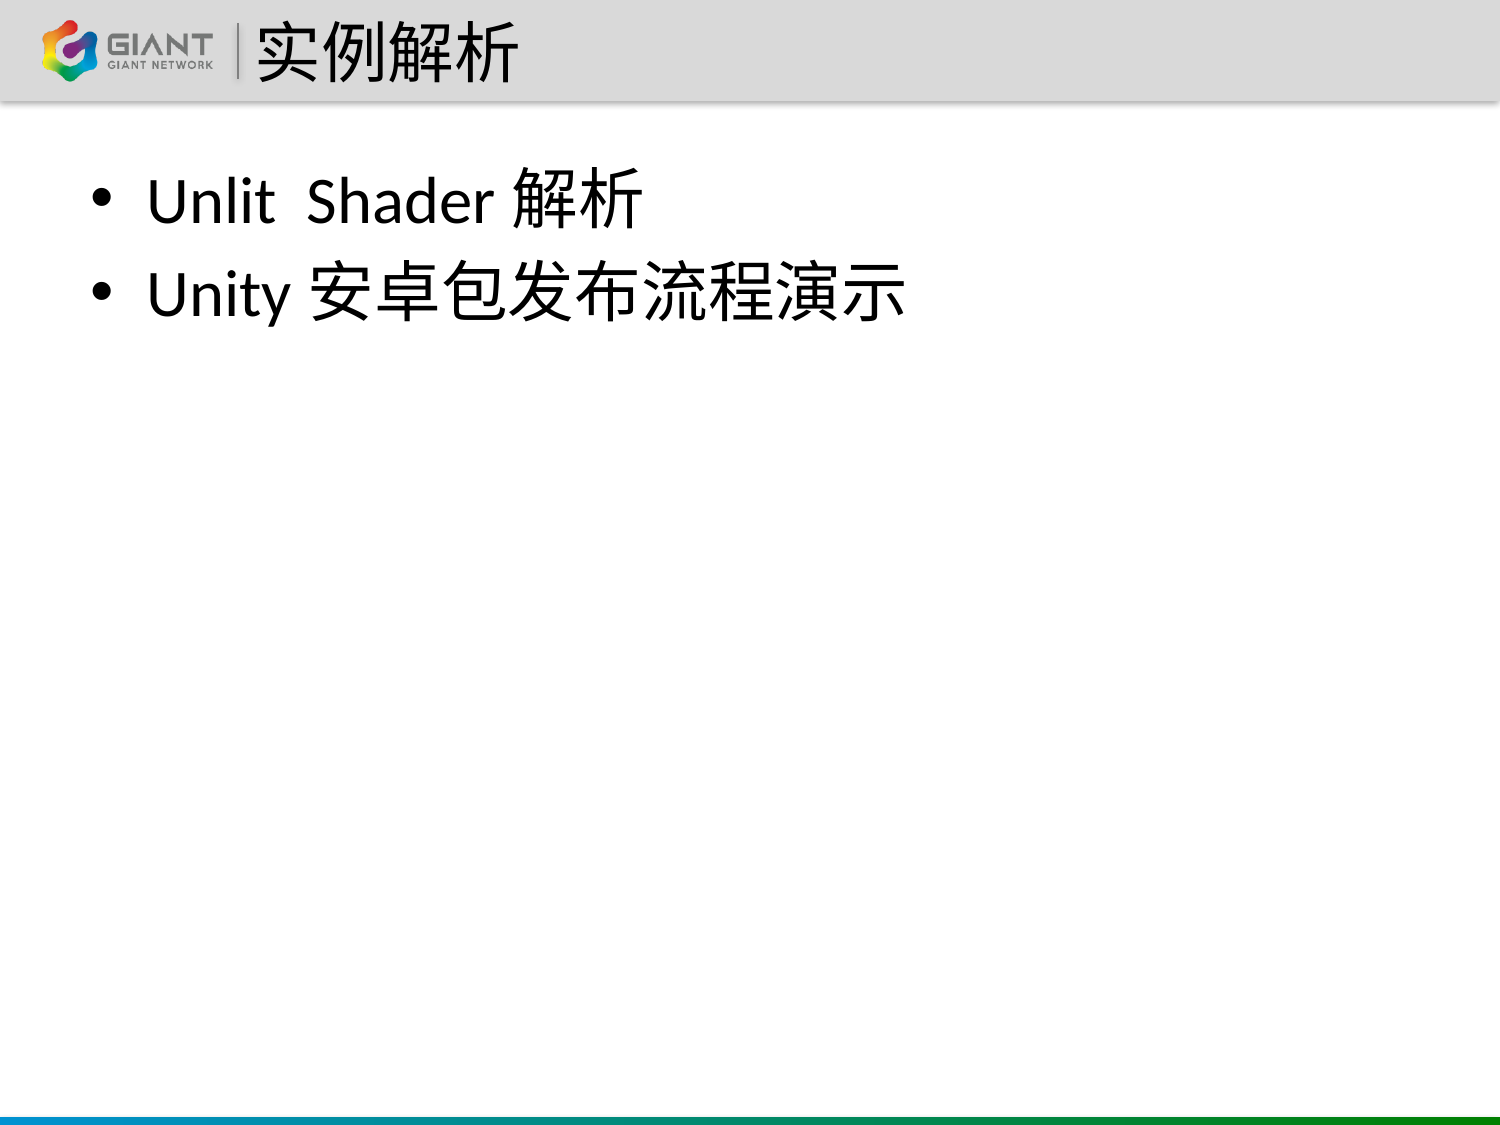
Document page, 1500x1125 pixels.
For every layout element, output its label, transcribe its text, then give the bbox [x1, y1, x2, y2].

title 实例解析 [239, 0, 1483, 102]
picture [32, 9, 223, 92]
list Unlit Shader解析 Unity安卓包发布流程演示 [75, 149, 1425, 1005]
